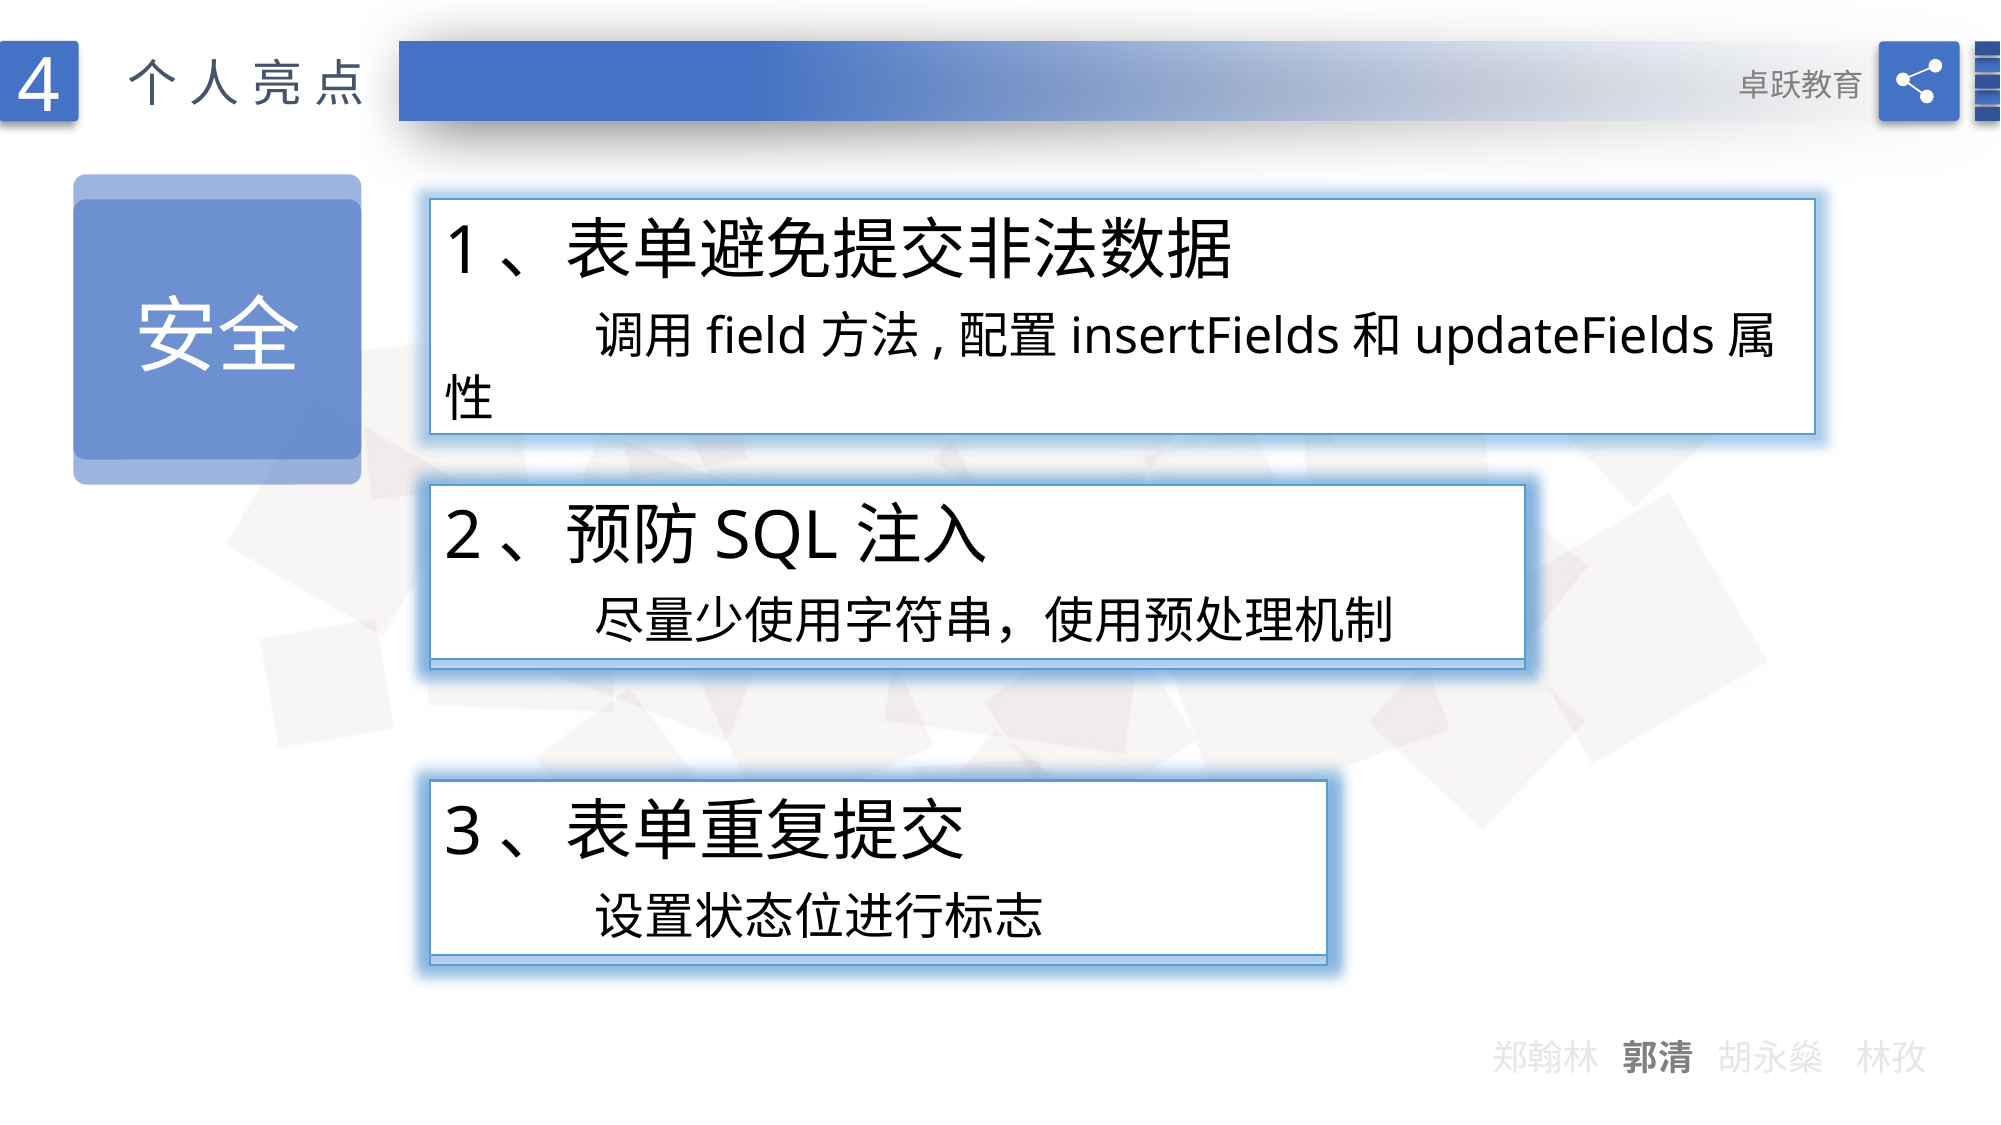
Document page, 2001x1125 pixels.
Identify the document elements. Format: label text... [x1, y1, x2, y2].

text_box 3、表单重复提交 设置状态位进行标志 [429, 779, 1328, 956]
text_box 郑翰林 郭清 胡永燊 林孜 [1453, 1027, 1943, 1085]
text_box 卓跃教育 [1522, 58, 1878, 111]
text_box 4 [0, 39, 80, 123]
picture [0, 0, 2001, 1125]
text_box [1878, 41, 2000, 121]
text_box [73, 174, 362, 485]
text_box [399, 40, 2000, 122]
text_box 1、表单避免提交非法数据 调用field方法,配置insertFields和updateFields属性 [429, 198, 1816, 435]
text_box 个人亮点 [112, 43, 380, 119]
text_box 2、预防SQL注入 尽量少使用字符串，使用预处理机制 [429, 484, 1526, 660]
